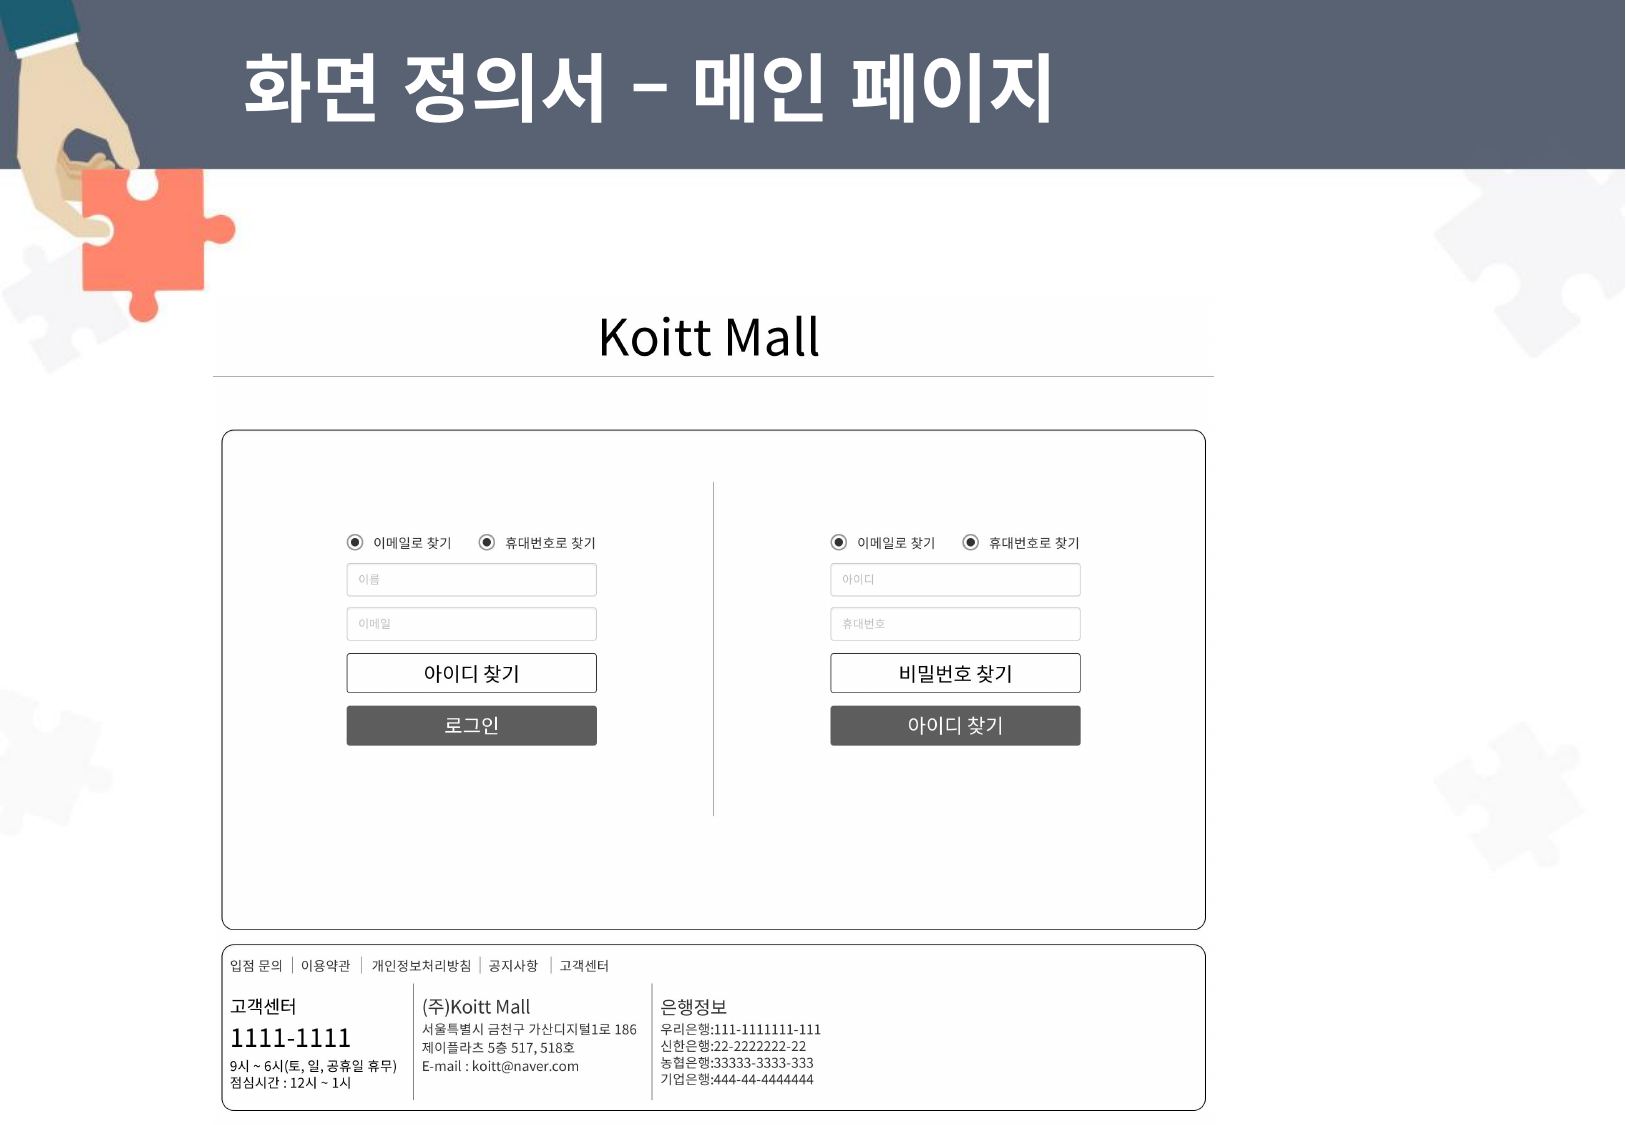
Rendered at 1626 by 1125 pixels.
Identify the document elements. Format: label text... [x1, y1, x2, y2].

title 화면 정의서 – 메인 페이지 [228, 28, 1498, 157]
picture [0, 0, 1625, 1125]
